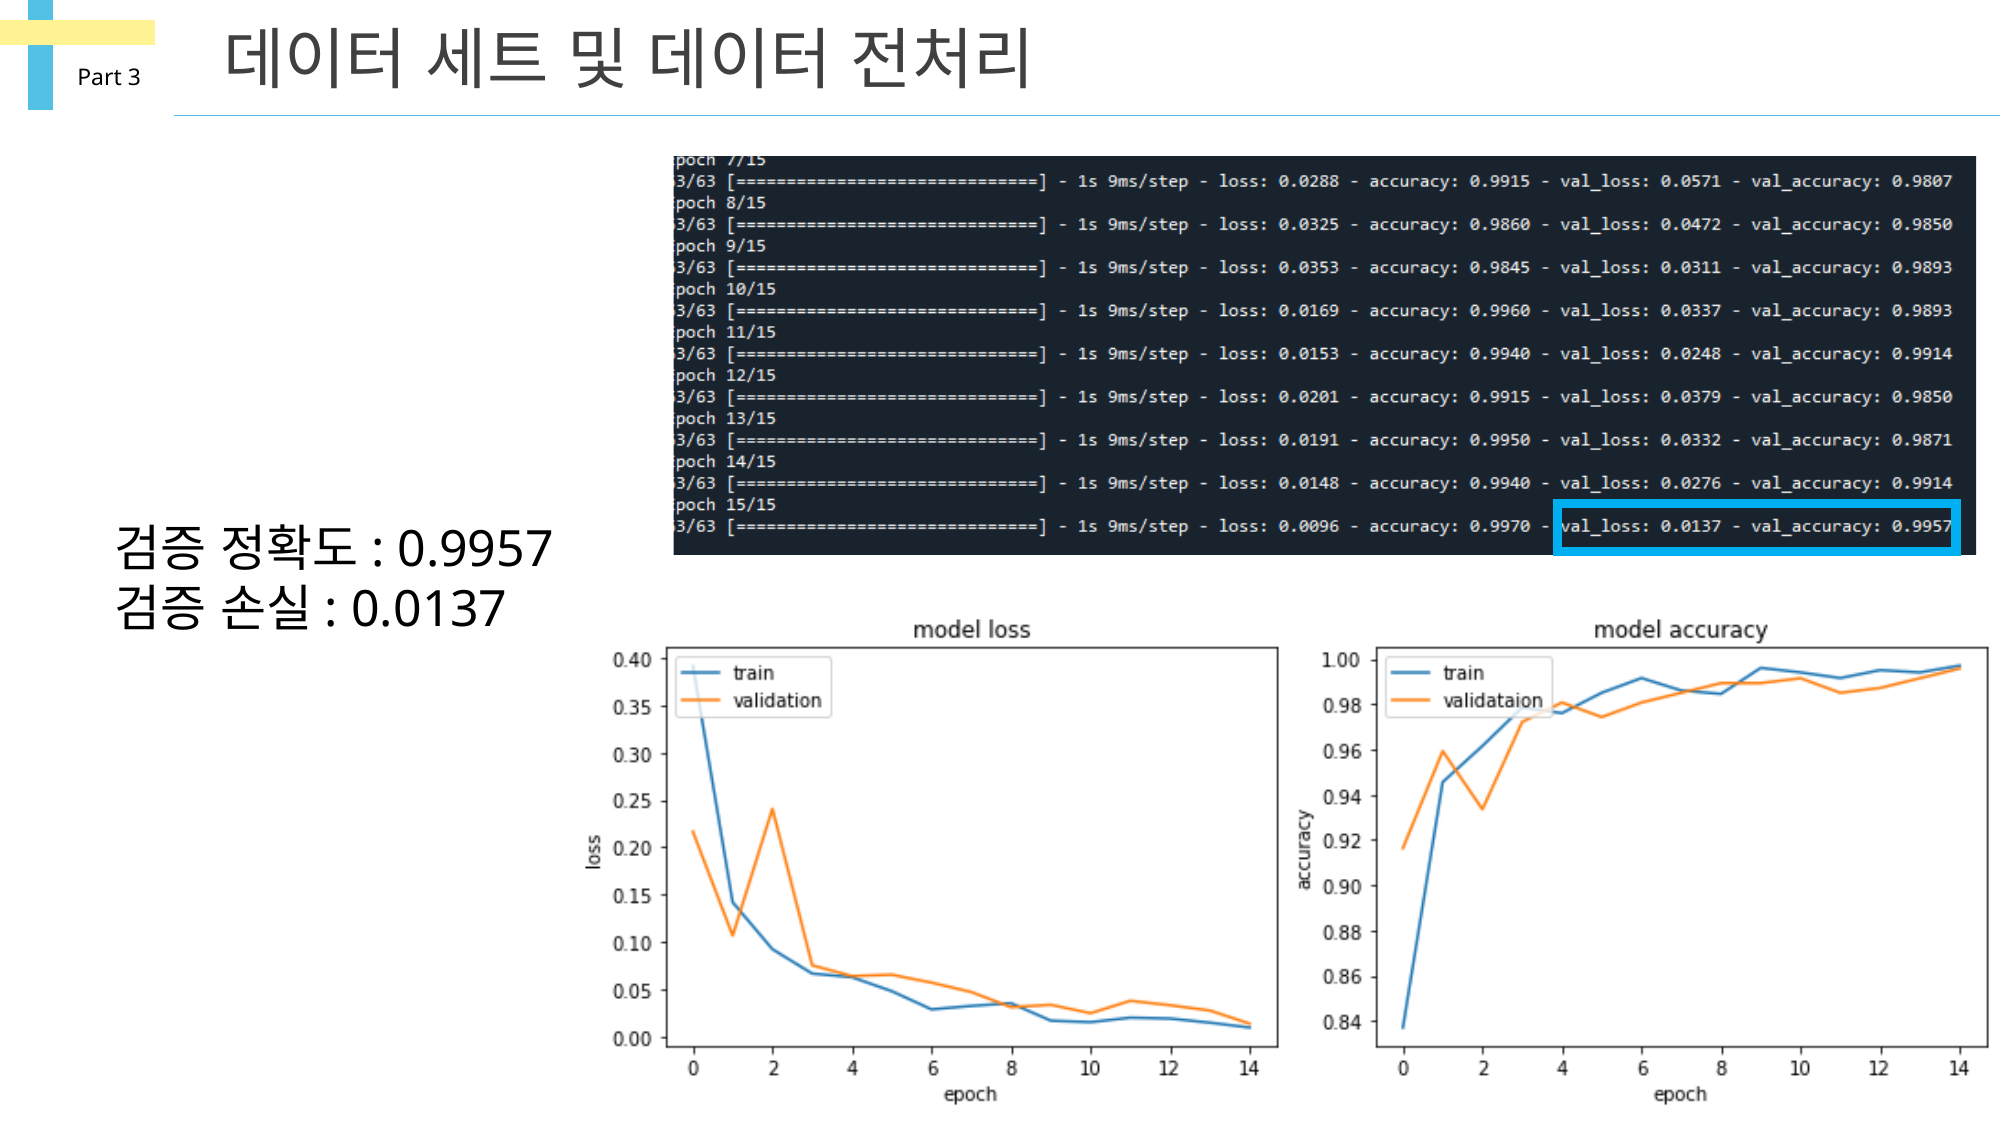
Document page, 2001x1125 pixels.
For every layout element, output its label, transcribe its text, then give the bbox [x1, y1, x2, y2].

text_box 데이터 세트 및 데이터 전처리 [208, 9, 1052, 105]
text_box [572, 156, 2000, 1116]
text_box Part 3 [62, 54, 157, 98]
text_box 검증 정확도: 0.9957 검증 손실: 0.0137 [100, 508, 569, 644]
